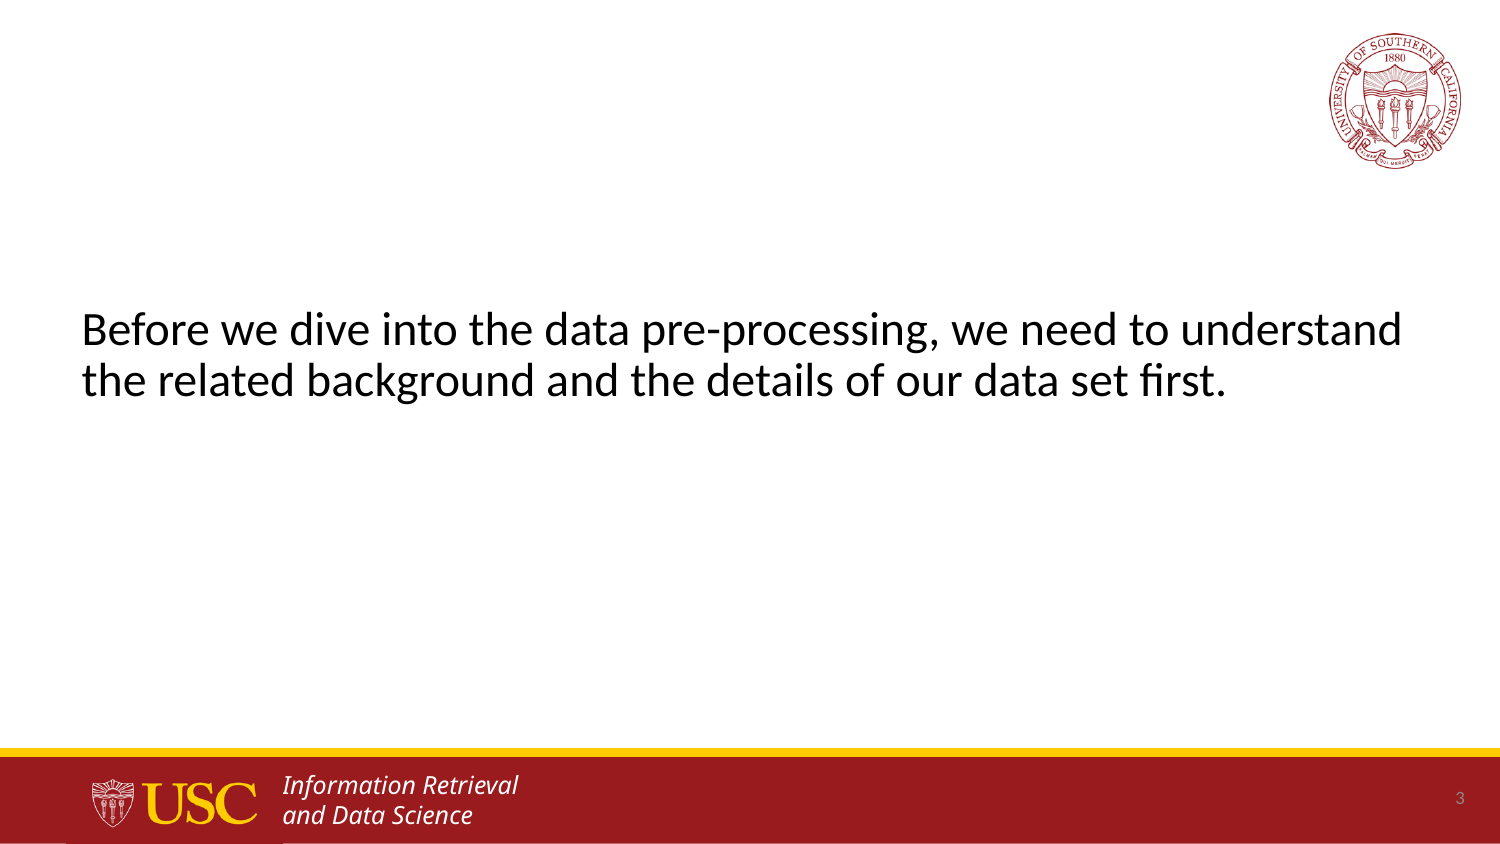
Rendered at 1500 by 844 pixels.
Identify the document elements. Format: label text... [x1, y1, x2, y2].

picture [66, 762, 283, 844]
list Before we dive into the data pre-processing, we need to understand the related background and the details of our data set first. [66, 288, 1465, 517]
picture [1329, 33, 1461, 169]
slide_number ‹#› [1389, 764, 1480, 830]
